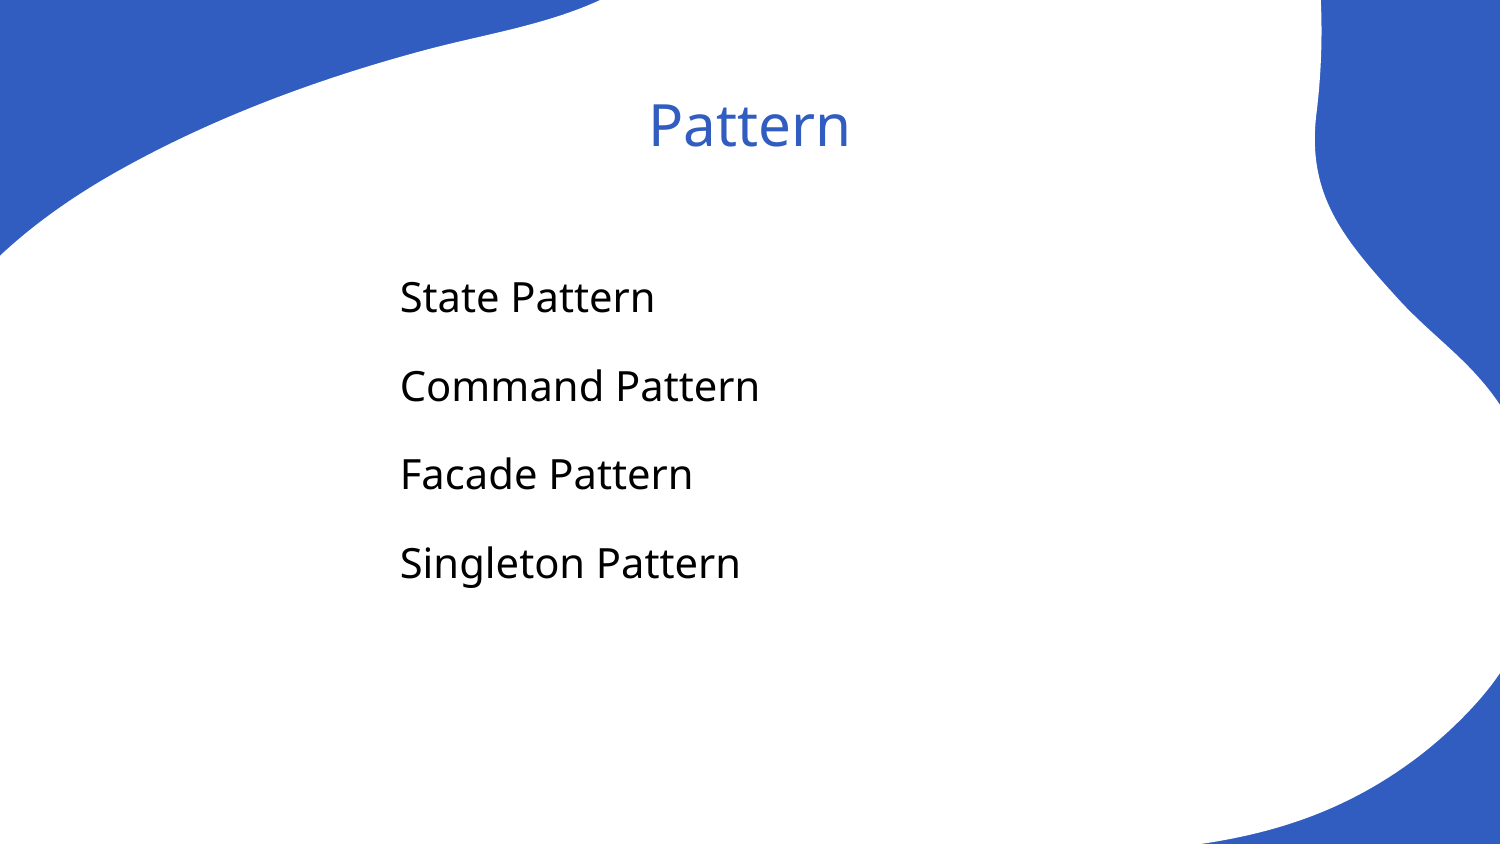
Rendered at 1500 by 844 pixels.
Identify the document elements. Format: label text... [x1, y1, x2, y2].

text_box Command Pattern [384, 344, 1150, 425]
text_box State Pattern [384, 256, 1265, 336]
text_box Facade Pattern [384, 433, 1297, 514]
title Pattern [51, 72, 1449, 167]
text_box Singleton Pattern [384, 522, 1018, 603]
